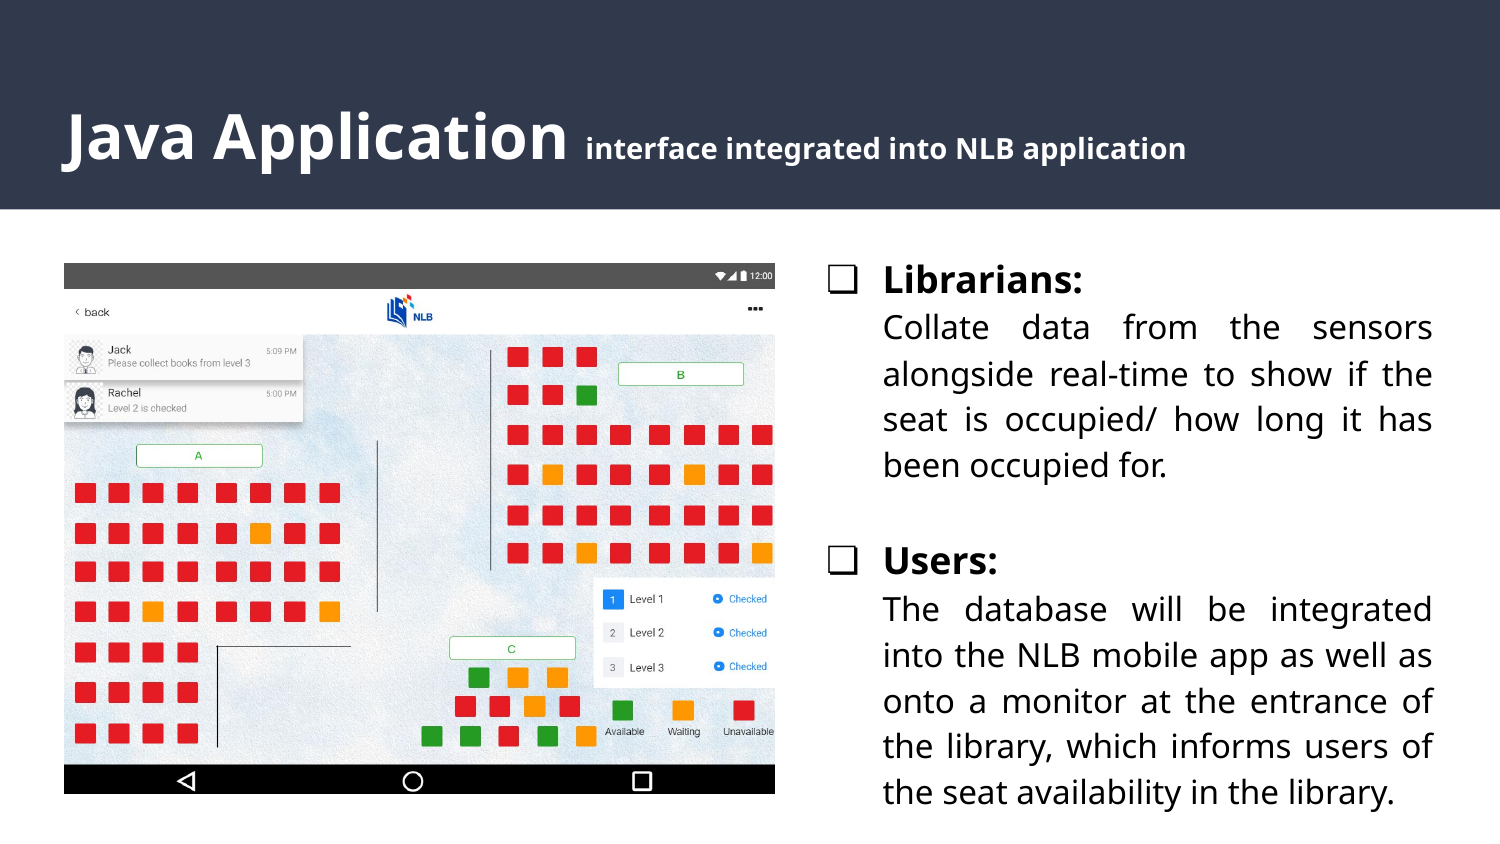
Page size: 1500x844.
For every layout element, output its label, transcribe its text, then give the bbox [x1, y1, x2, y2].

title Java Application interface integrated into NLB application [51, 82, 1449, 185]
picture [63, 262, 775, 795]
list Librarians: Collate data from the sensors alongside real-time to show if the seat is occupied/ how long it has been occupied for. Users: The database will be integrated into the NLB mobile app as well as onto a monitor at the entrance of the library, which informs users of the seat availability in the library. [792, 234, 1449, 799]
